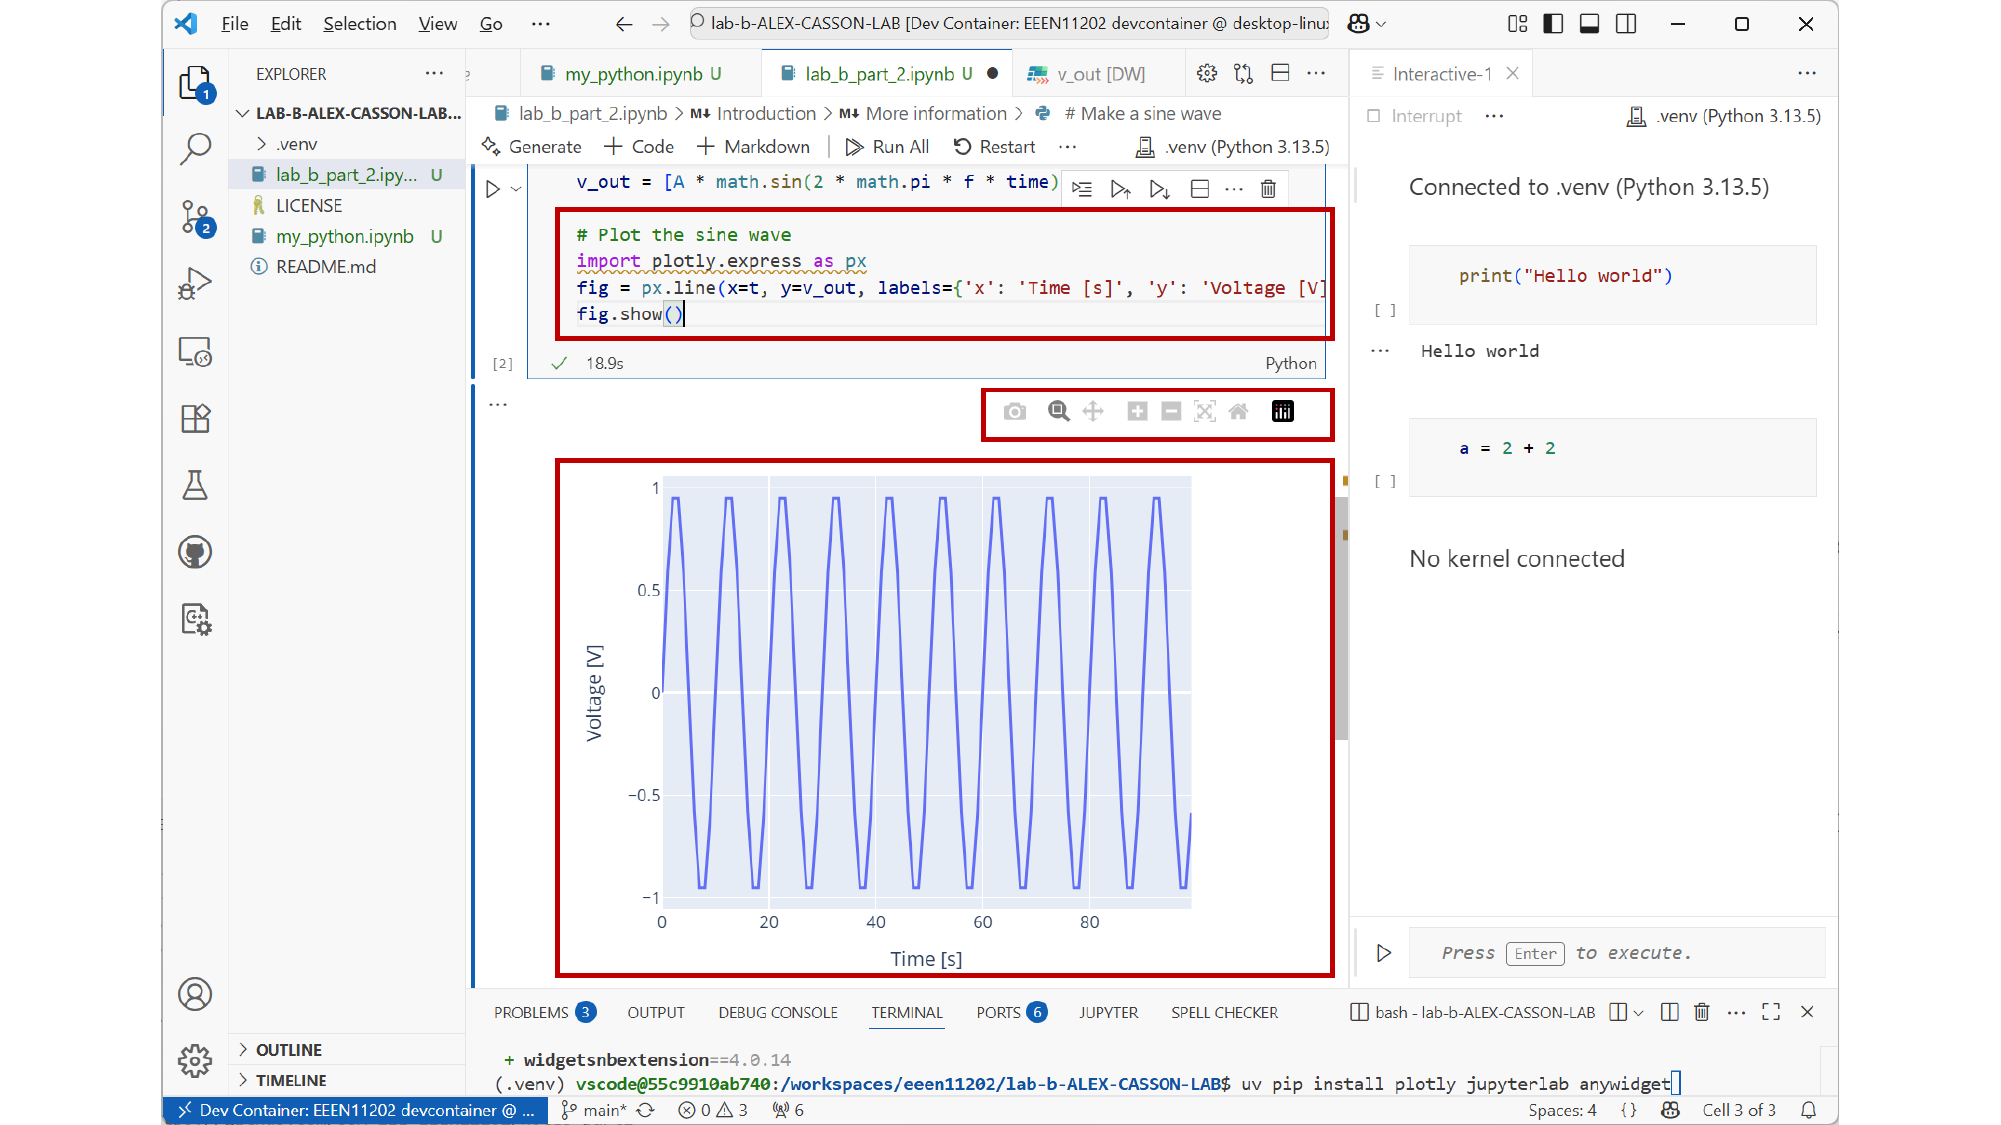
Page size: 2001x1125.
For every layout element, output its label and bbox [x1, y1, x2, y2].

picture [160, 0, 1840, 1125]
